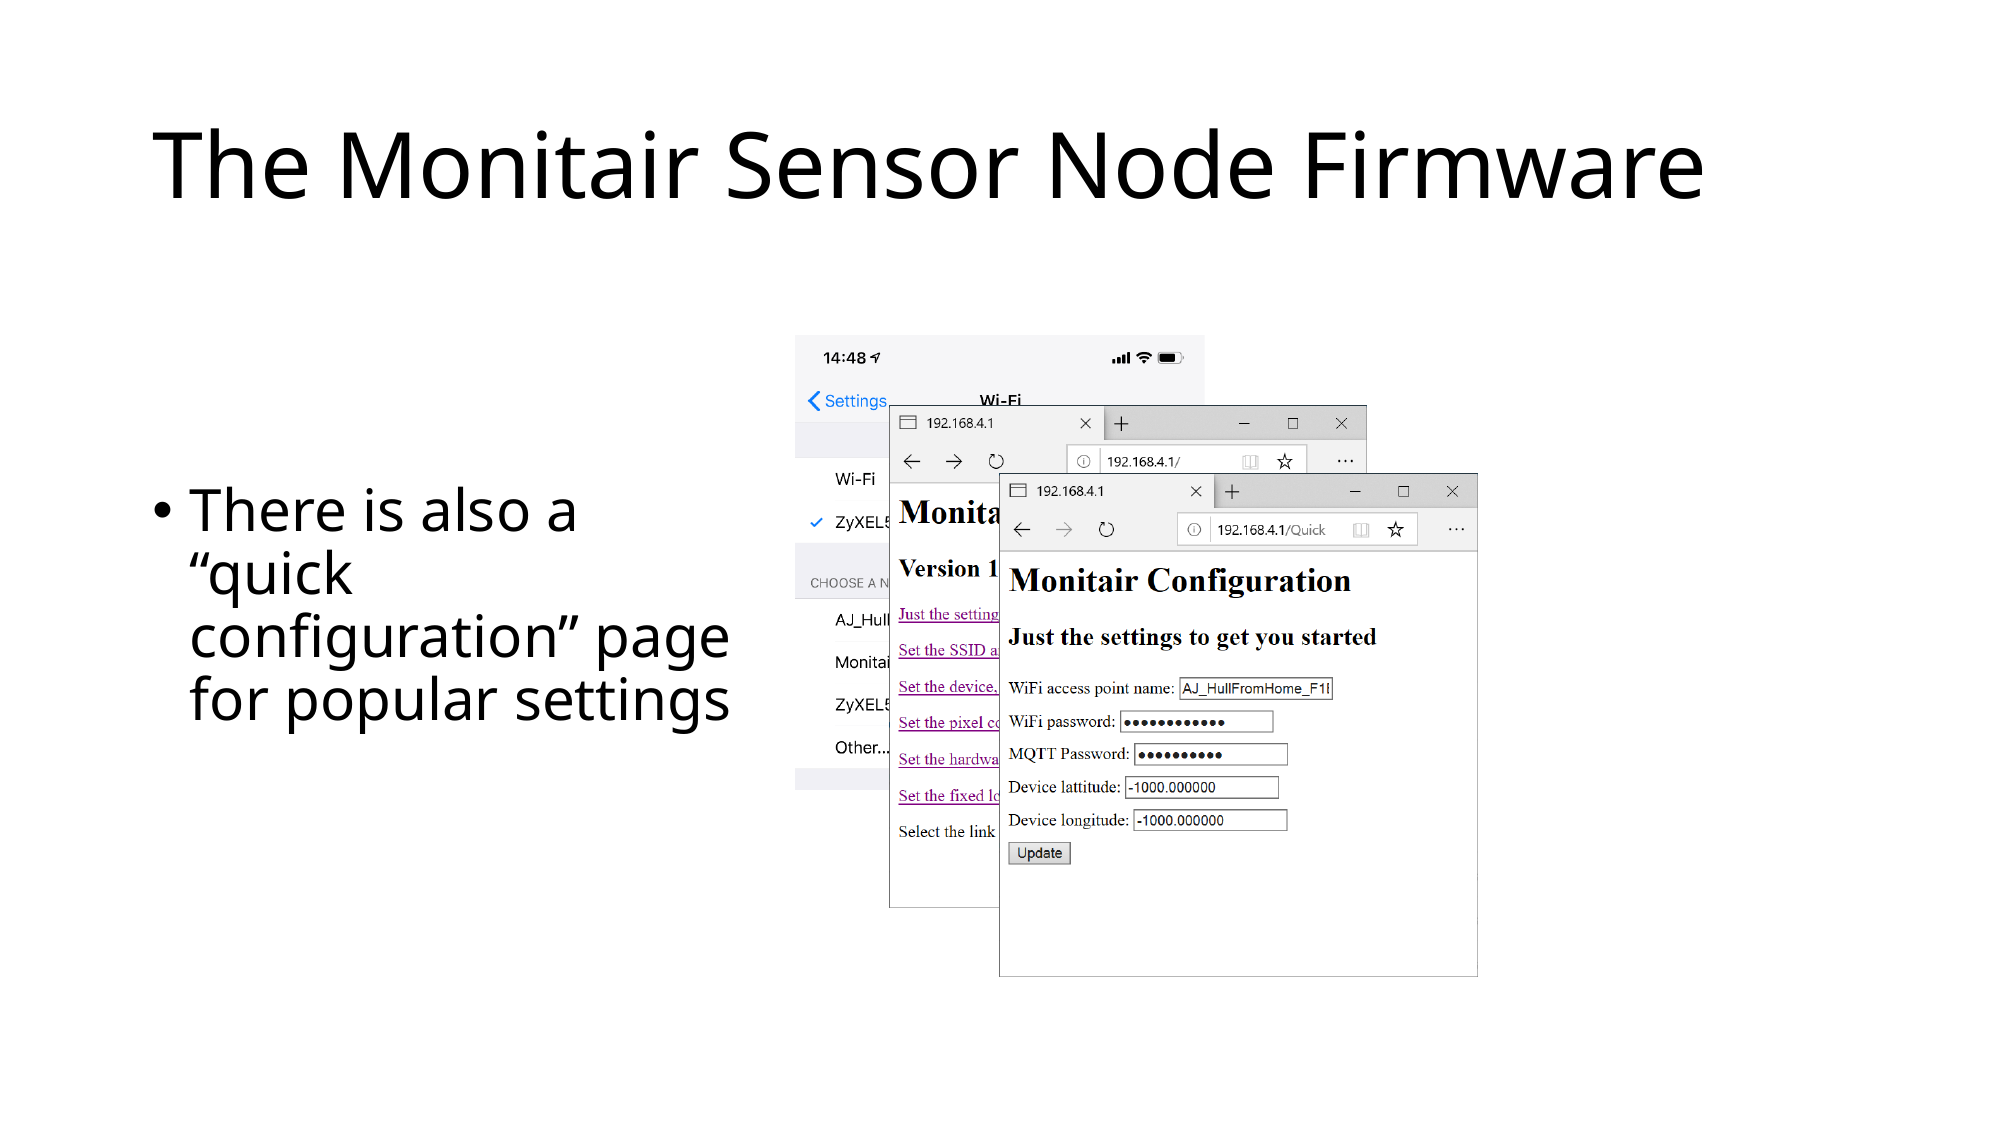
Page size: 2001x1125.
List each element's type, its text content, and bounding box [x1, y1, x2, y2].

picture [794, 335, 1478, 977]
list There is also a “quick configuration” page for popular settings [137, 473, 756, 1014]
title The Monitair Sensor Node Firmware [137, 59, 1863, 278]
